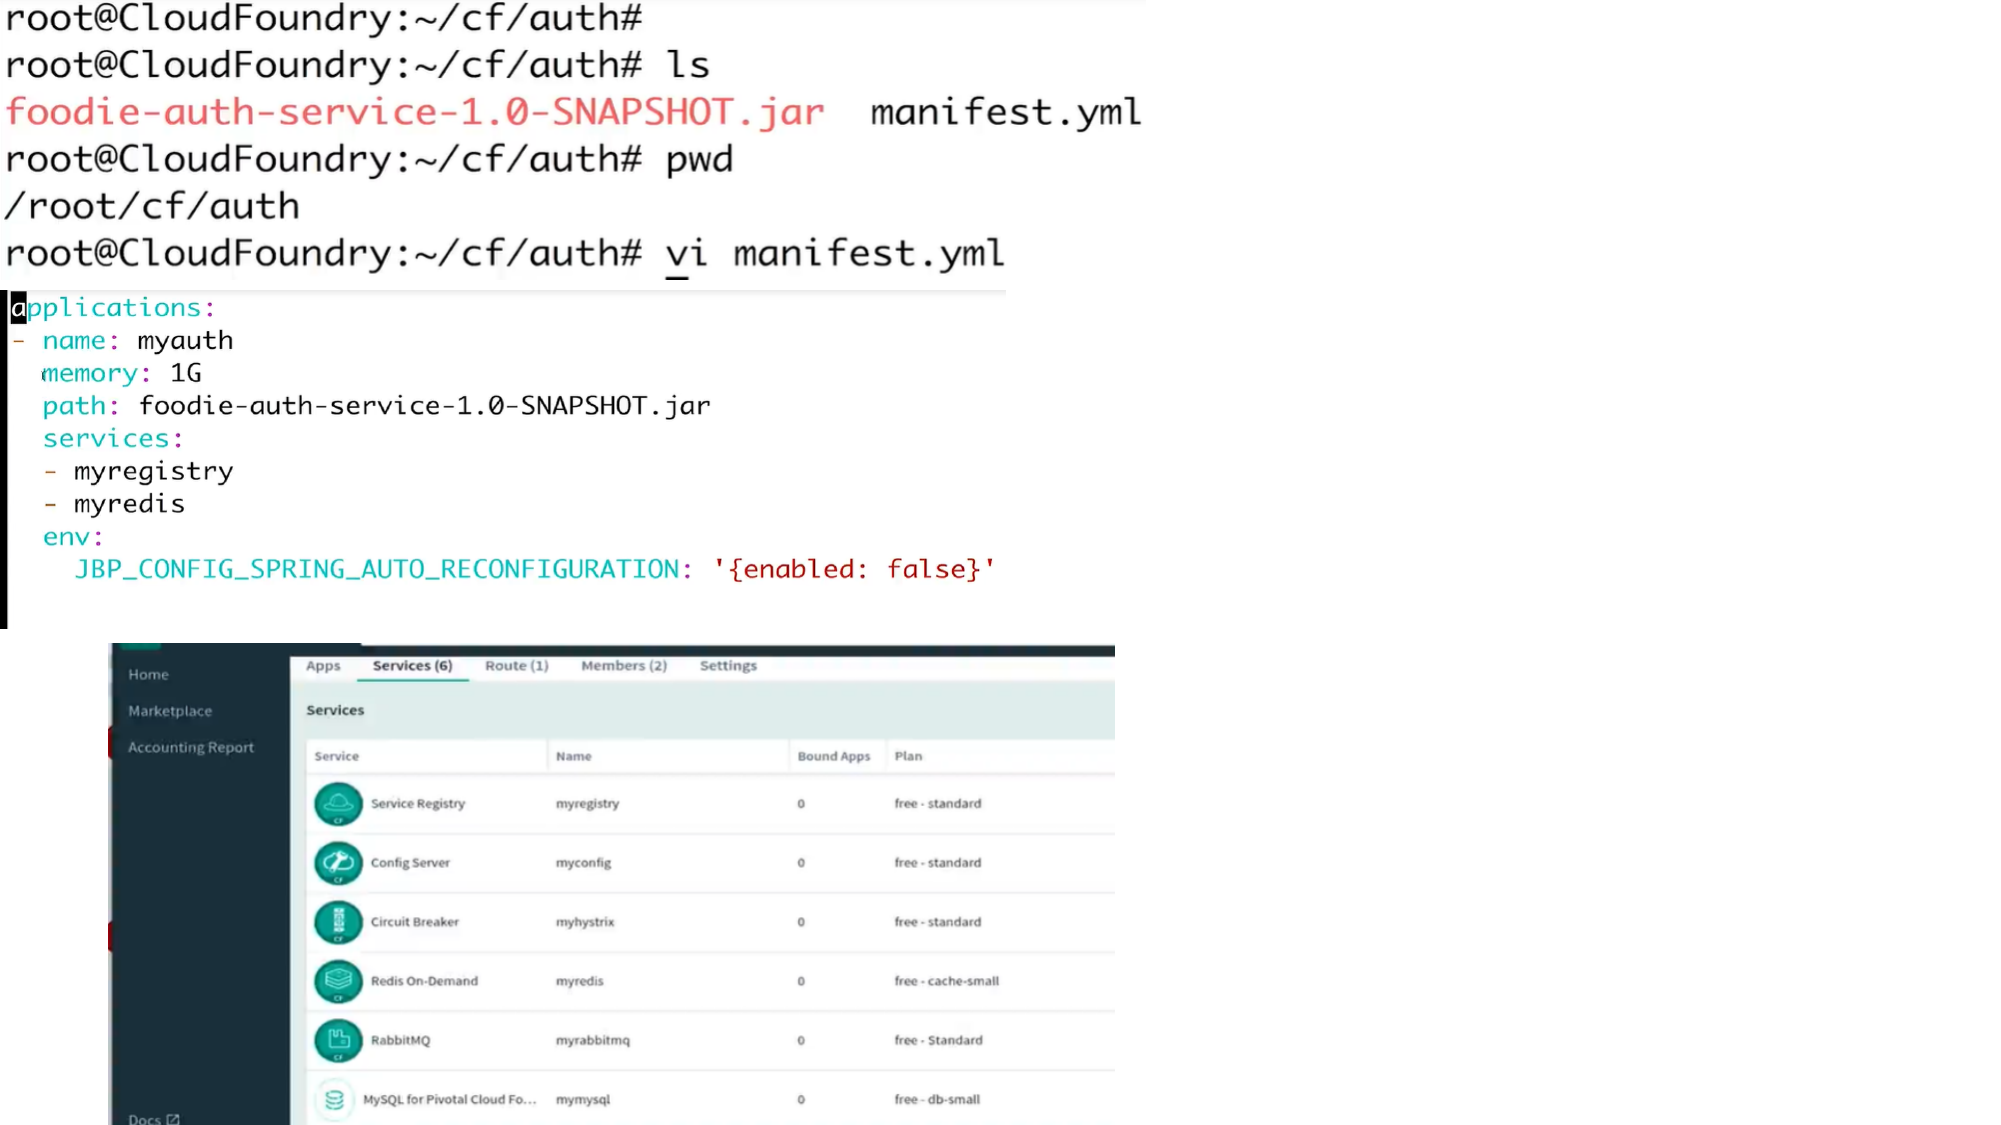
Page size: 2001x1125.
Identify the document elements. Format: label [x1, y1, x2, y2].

picture [0, 0, 1146, 280]
picture [108, 643, 1115, 1125]
picture [0, 289, 1006, 629]
